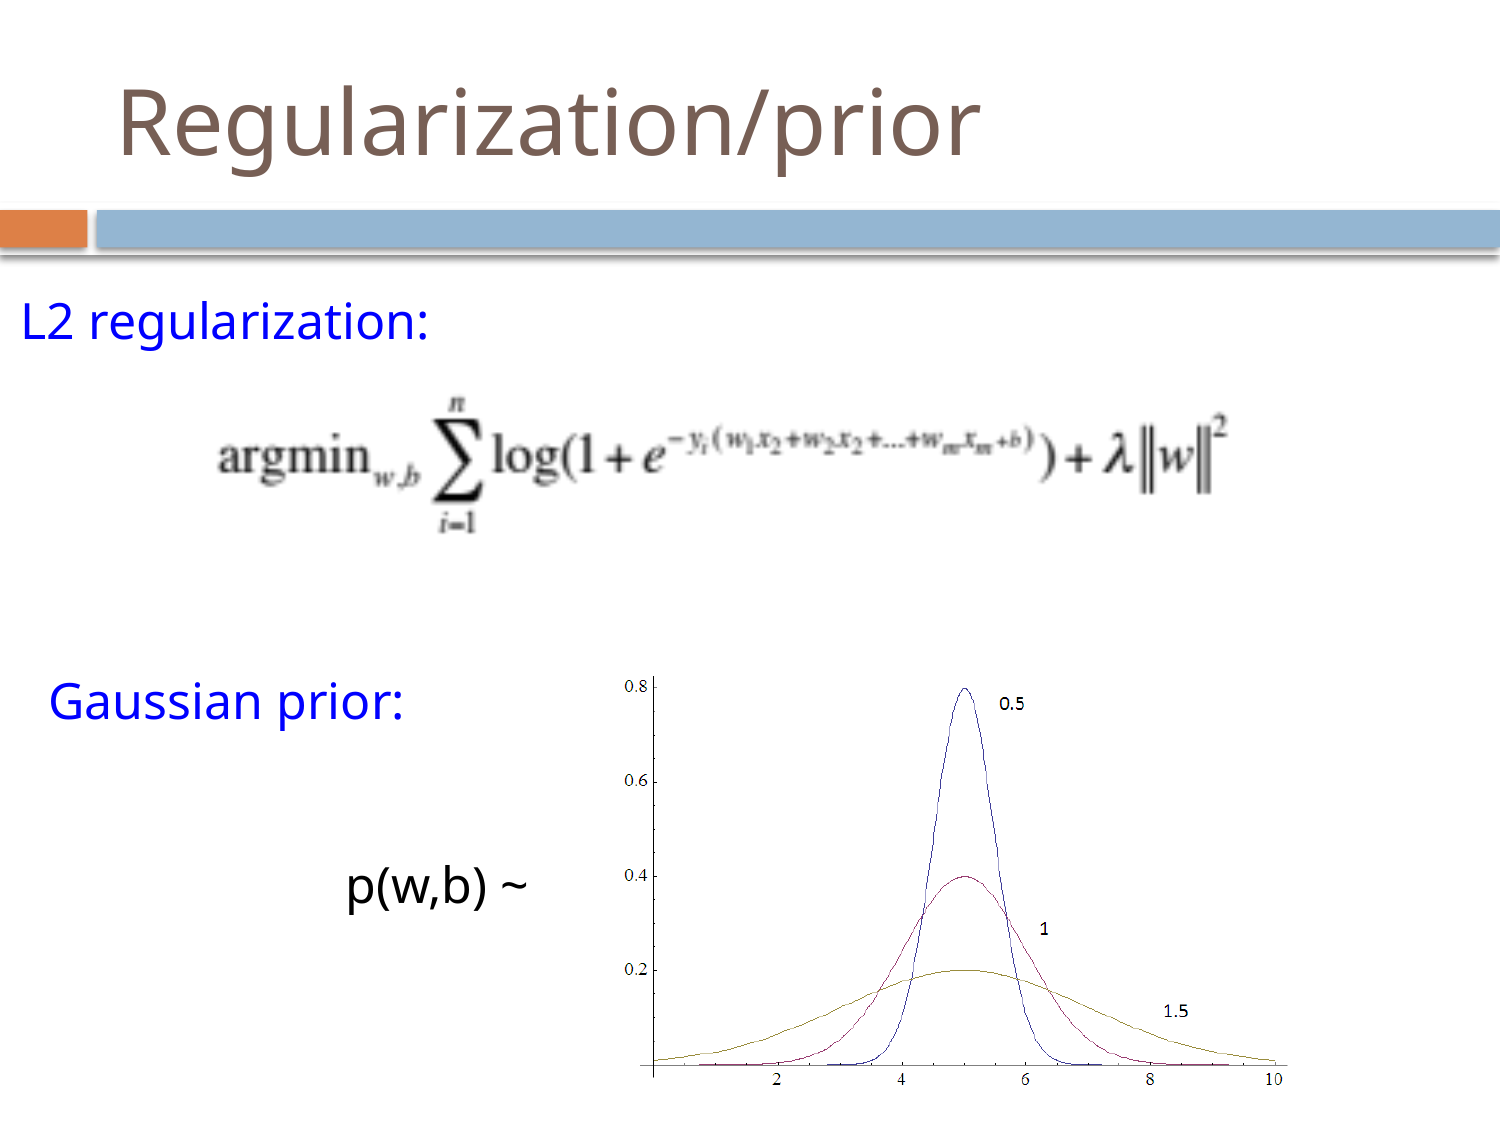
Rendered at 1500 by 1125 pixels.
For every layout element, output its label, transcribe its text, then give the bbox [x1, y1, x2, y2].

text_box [58, 662, 1288, 1090]
text_box L2 regularization: [5, 282, 445, 357]
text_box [212, 374, 1233, 538]
title Regularization/prior [100, 37, 1438, 200]
